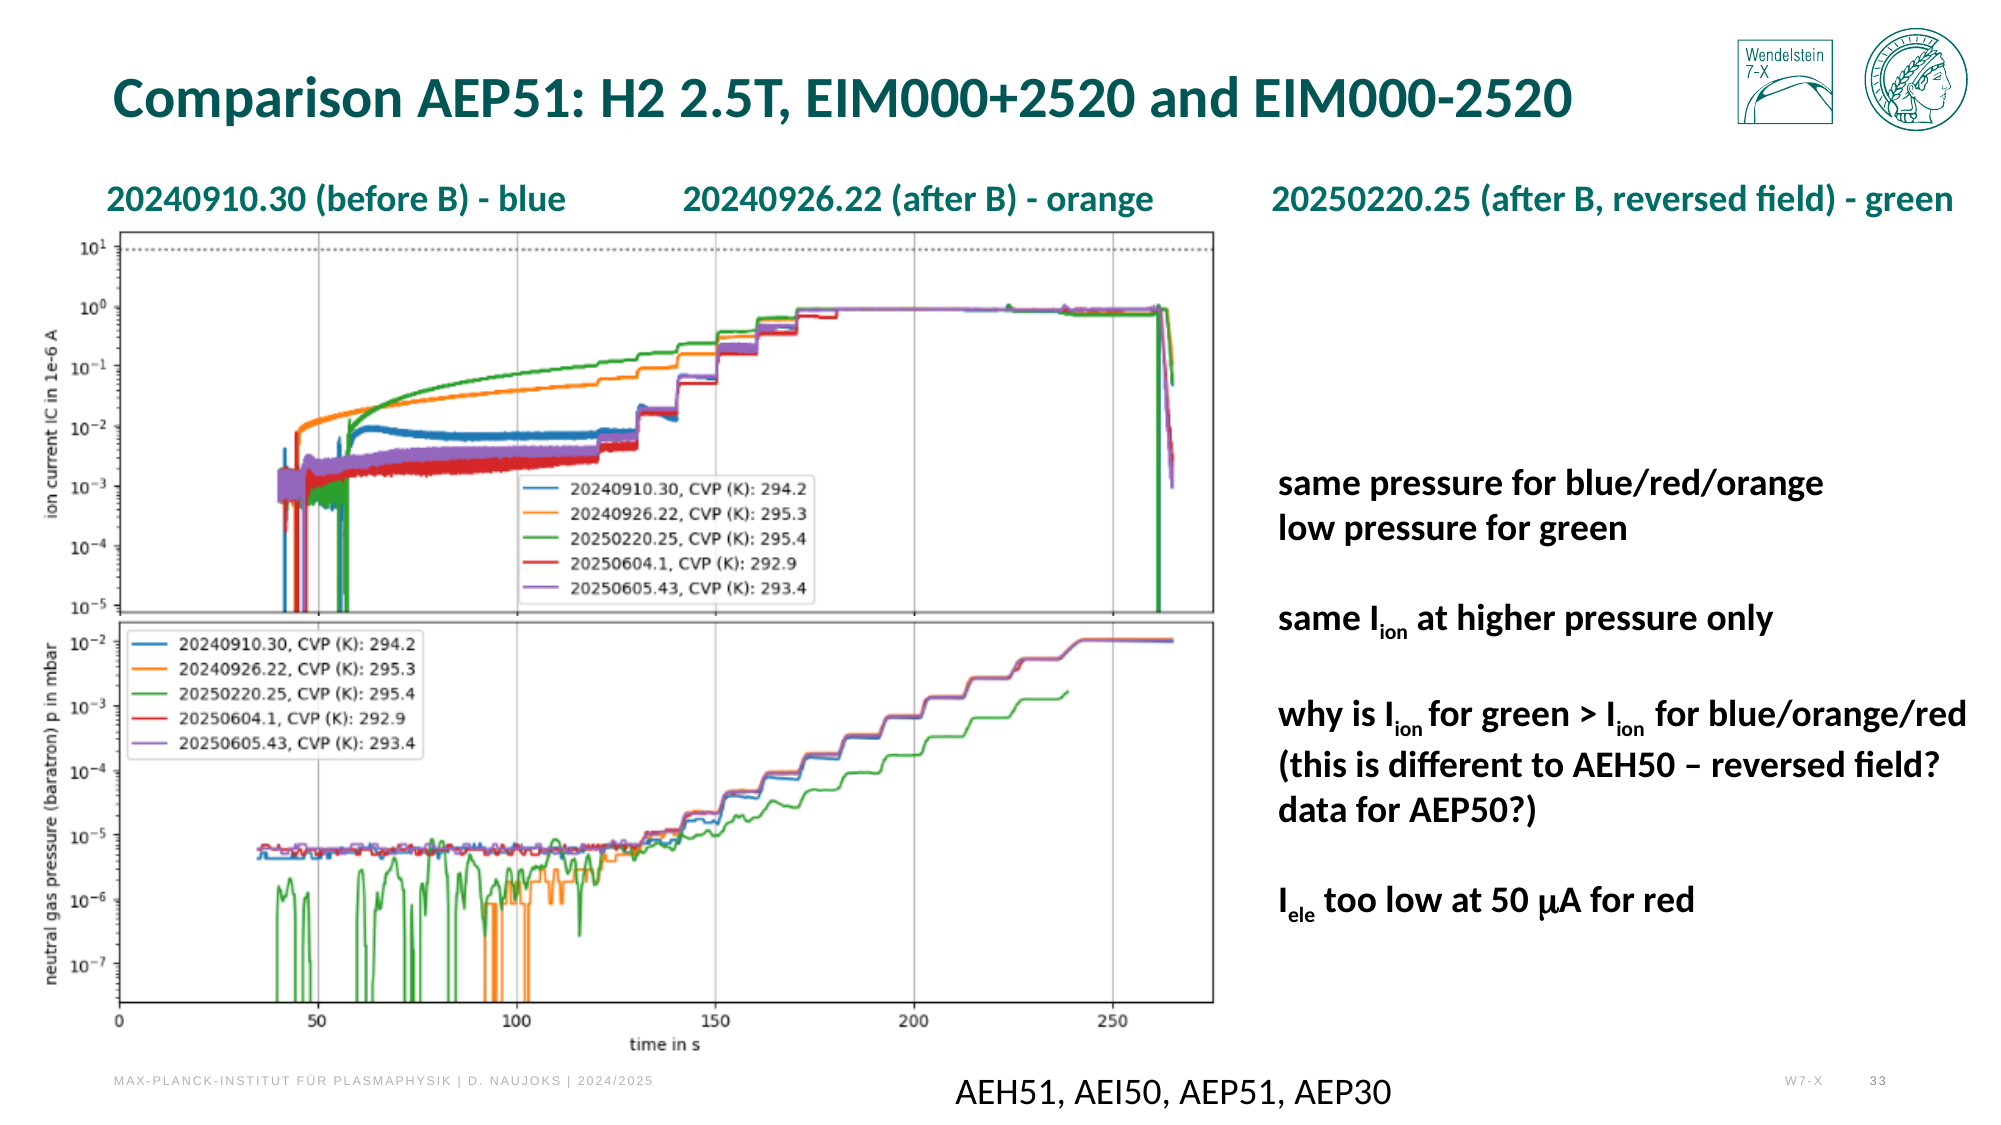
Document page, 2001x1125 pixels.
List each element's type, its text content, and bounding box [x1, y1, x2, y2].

text_box same pressure for blue/red/orange low pressure for green same Iion at higher pressure only why is Iion for green > Iion for blue/orange/red (this is different to AEH50 – reversed field? data for AEP50?) Iele too low at 50 A for red [1278, 457, 1968, 927]
text_box 20240910.30 (before B) - blue [91, 166, 582, 227]
title Comparison AEP51: H2 2.5T, EIM000+2520 and EIM000-2520 [114, 70, 1685, 218]
slide_number W7-X [155, 1064, 955, 1088]
slide_number 33 [1833, 1064, 1886, 1088]
text_box 20240926.22 (after B) - orange [667, 166, 1170, 227]
slide_number W7-X [1393, 1064, 1833, 1088]
picture [40, 227, 1222, 1057]
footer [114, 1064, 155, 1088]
text_box 20250220.25 (after B, reversed field) - green [1256, 166, 1970, 227]
text_box AEH51, AEI50, AEP51, AEP30 [955, 1064, 1393, 1113]
